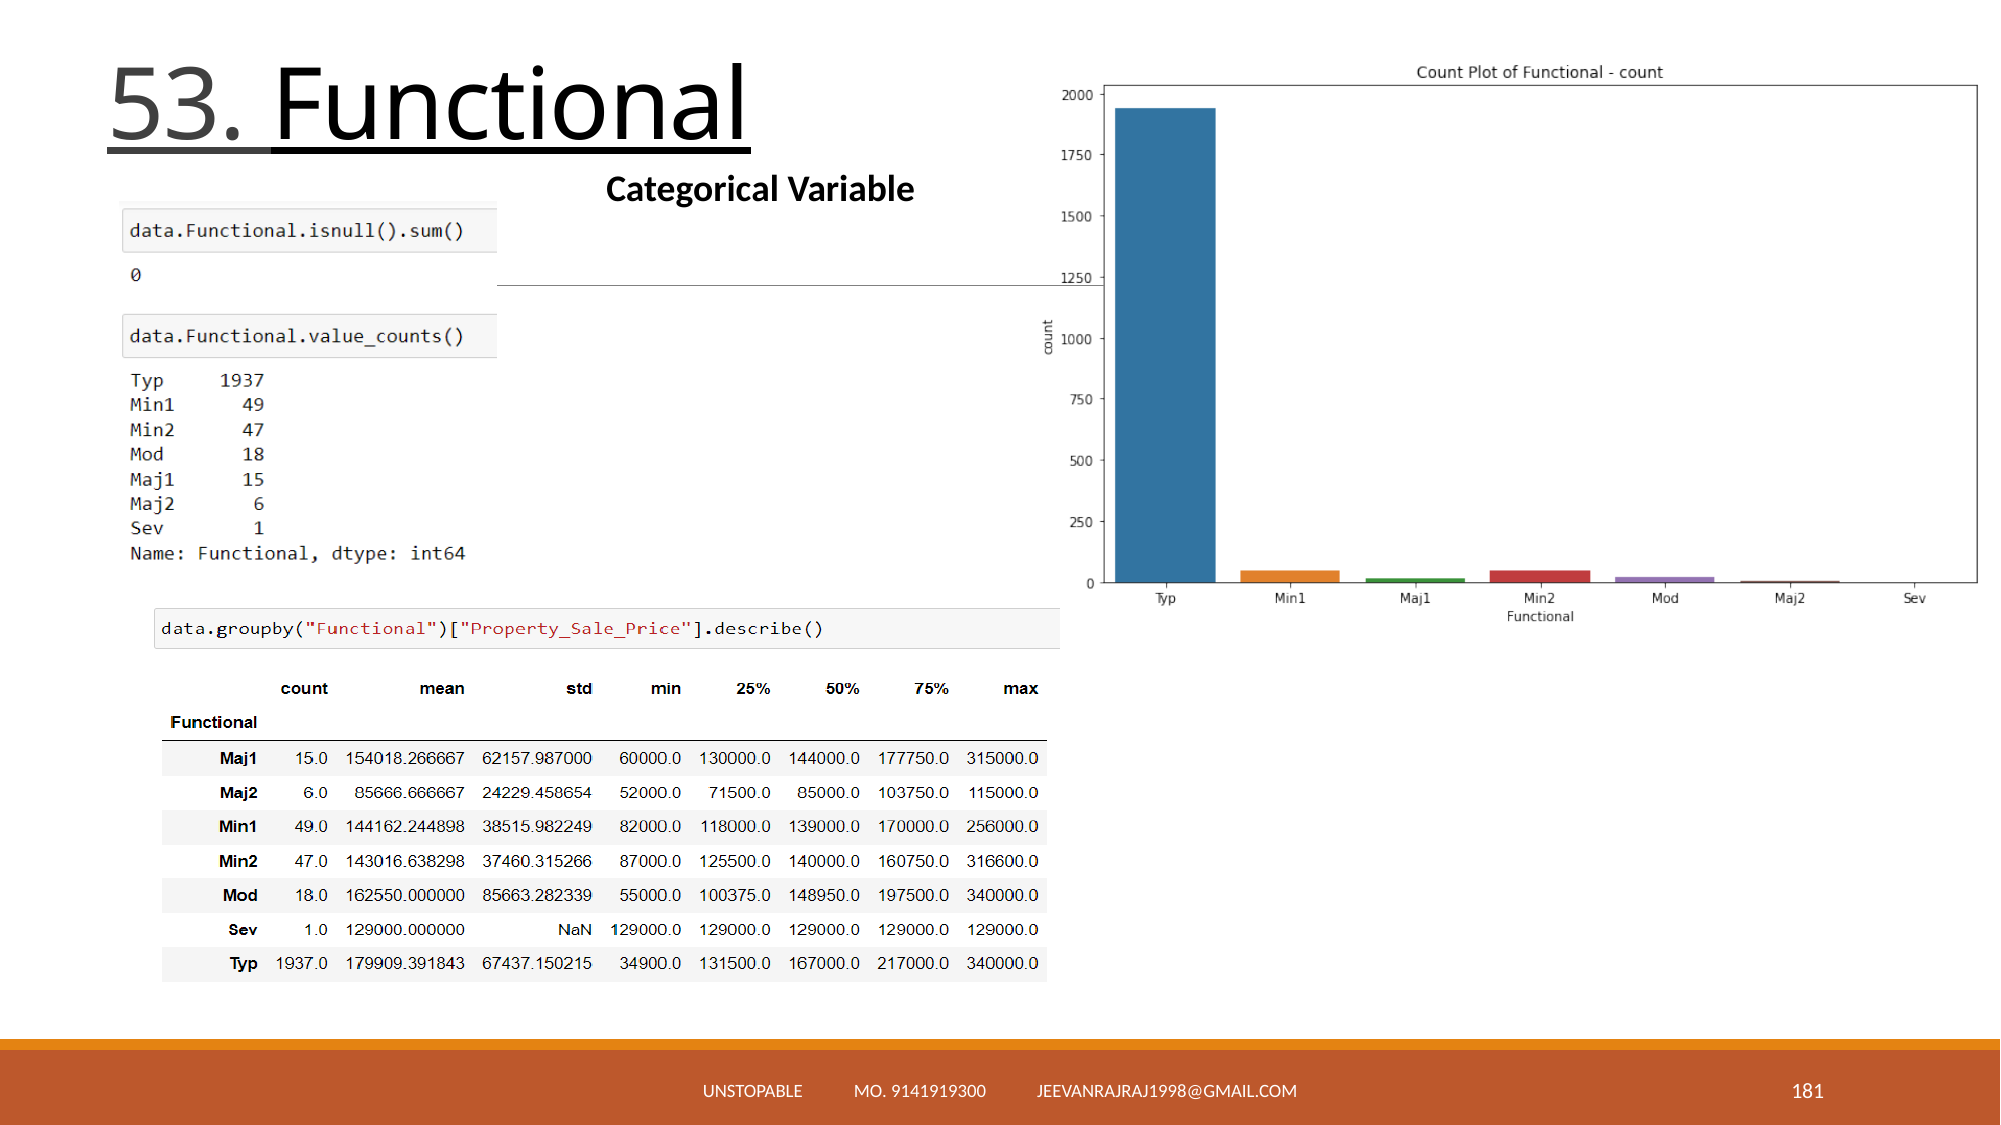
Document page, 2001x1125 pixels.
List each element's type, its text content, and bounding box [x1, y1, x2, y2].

title 53. Functional [92, 36, 1818, 168]
text_box Categorical Variable [591, 156, 1030, 217]
picture [119, 200, 498, 569]
slide_number 181 [1624, 1059, 1840, 1120]
picture [149, 56, 1987, 984]
footer unstopable Mo. 9141919300 jeevanrajraj1998@gmail.com [604, 1059, 1396, 1120]
